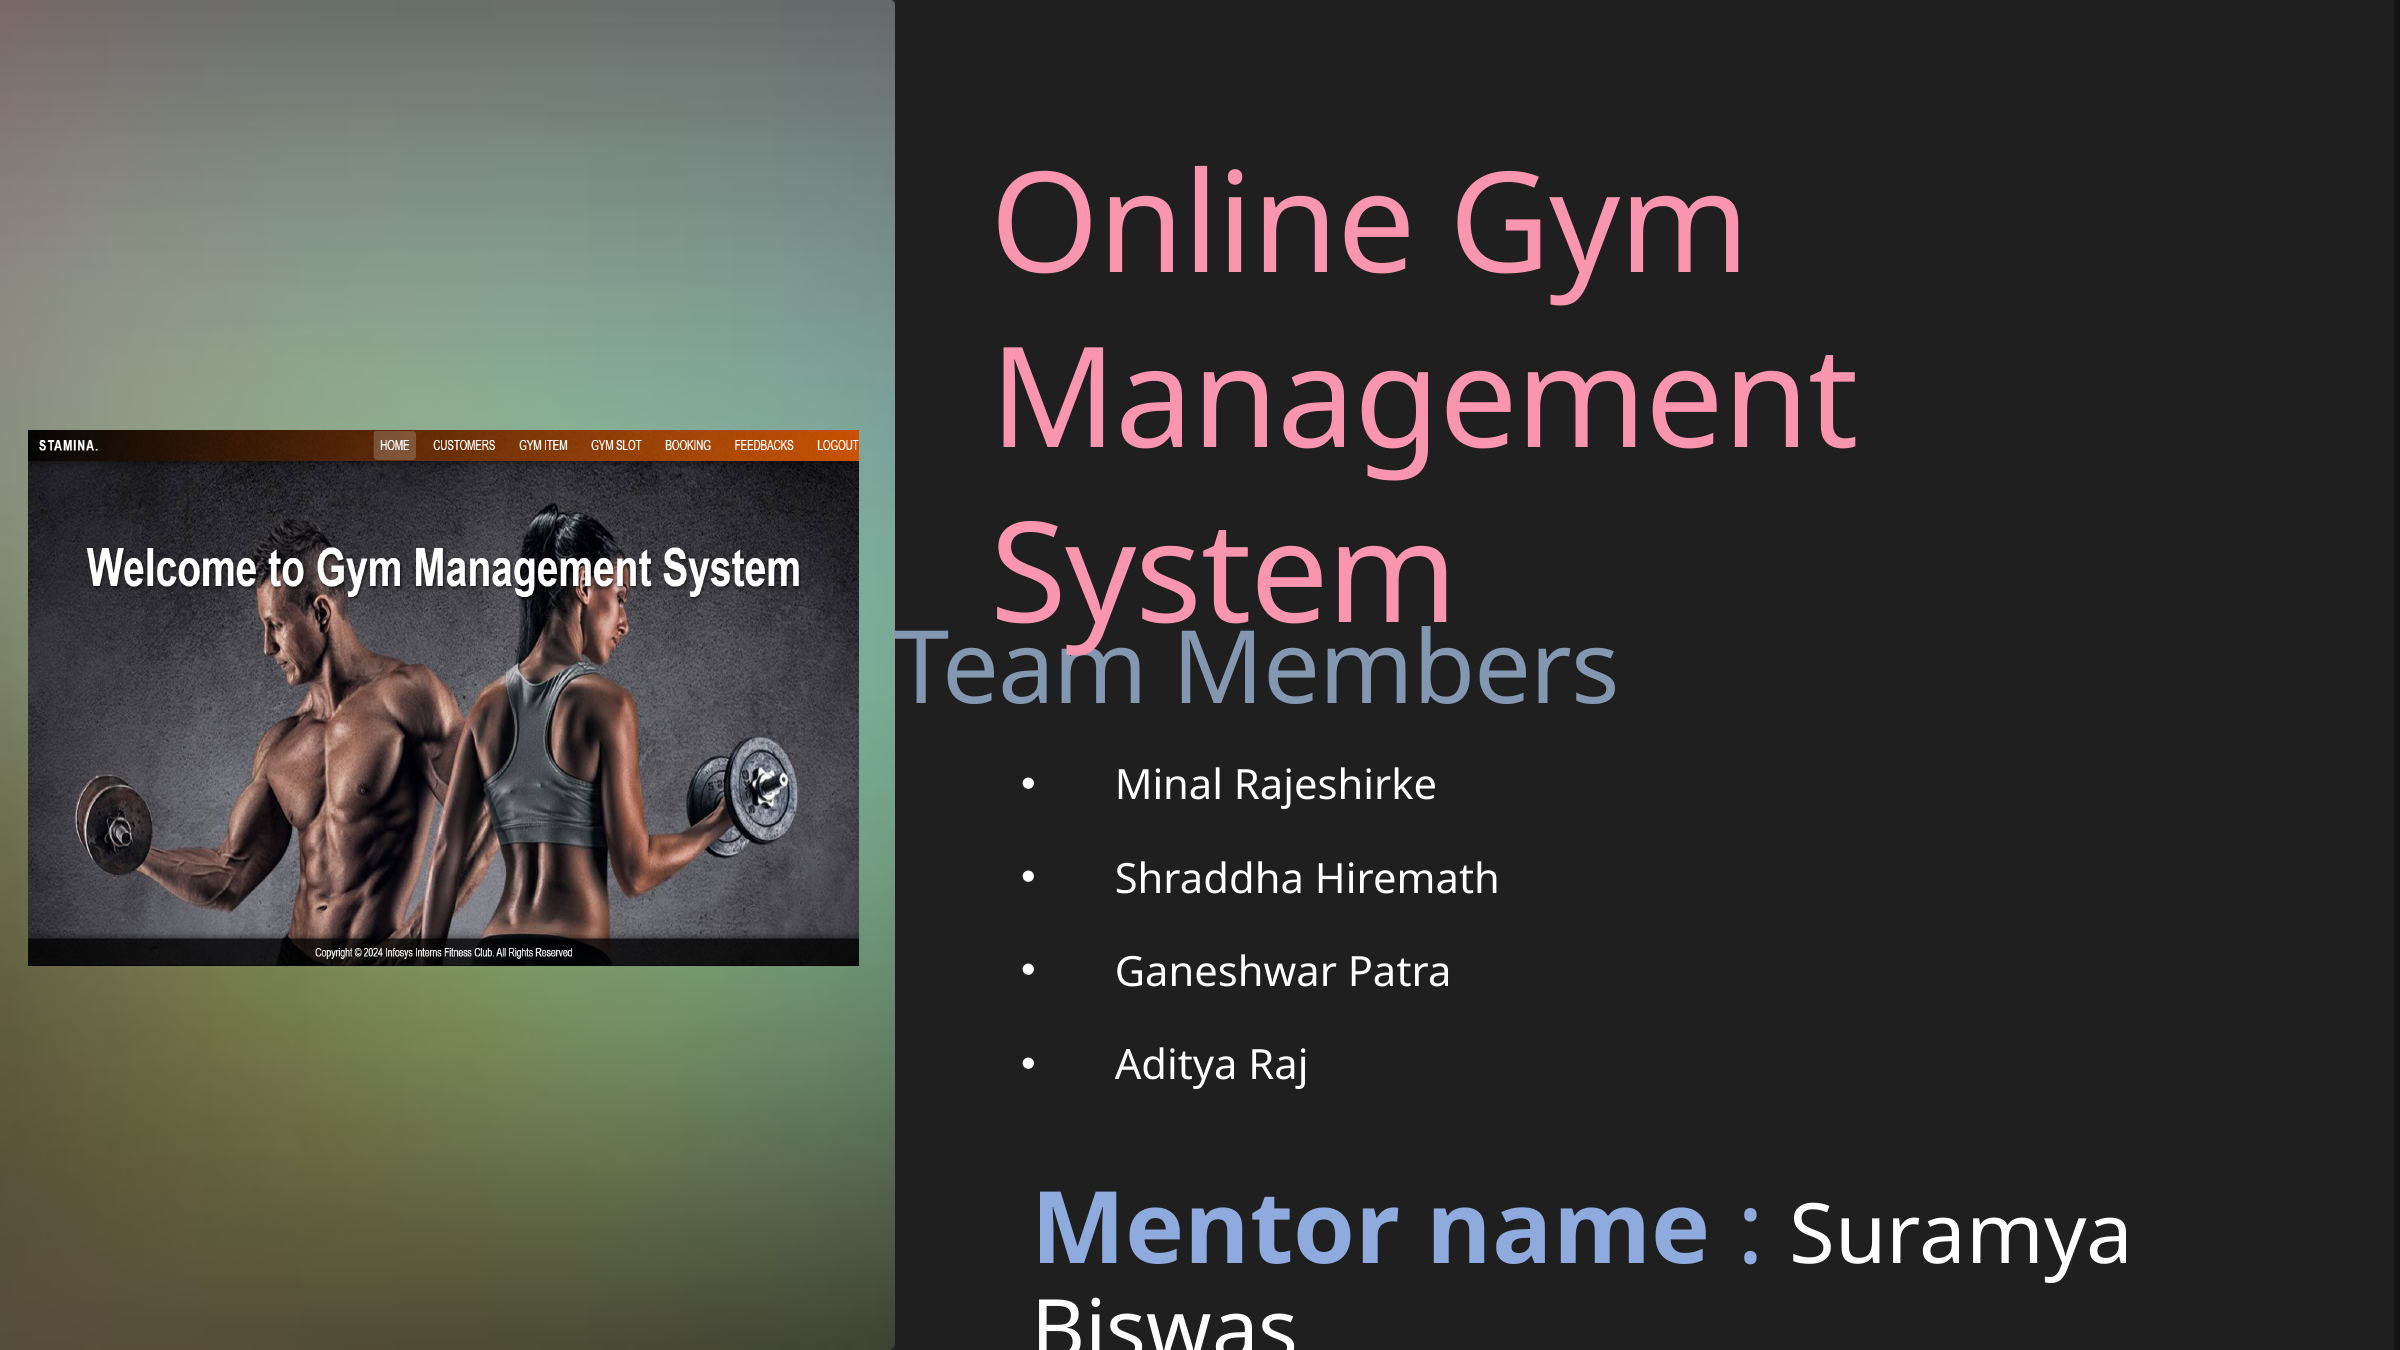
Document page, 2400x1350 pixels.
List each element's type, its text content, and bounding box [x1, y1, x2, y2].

picture [0, 0, 895, 1350]
text_box Team Members [895, 589, 1635, 717]
text_box [2395, 0, 2400, 1190]
text_box Mentor name : Suramya Biswas [1031, 1190, 2400, 1350]
text_box [895, 0, 2395, 1350]
text_box Online Gym Management System [975, 118, 2314, 658]
text_box Minal Rajeshirke Shraddha Hiremath Ganeshwar Patra Aditya Raj [1006, 707, 2223, 1032]
